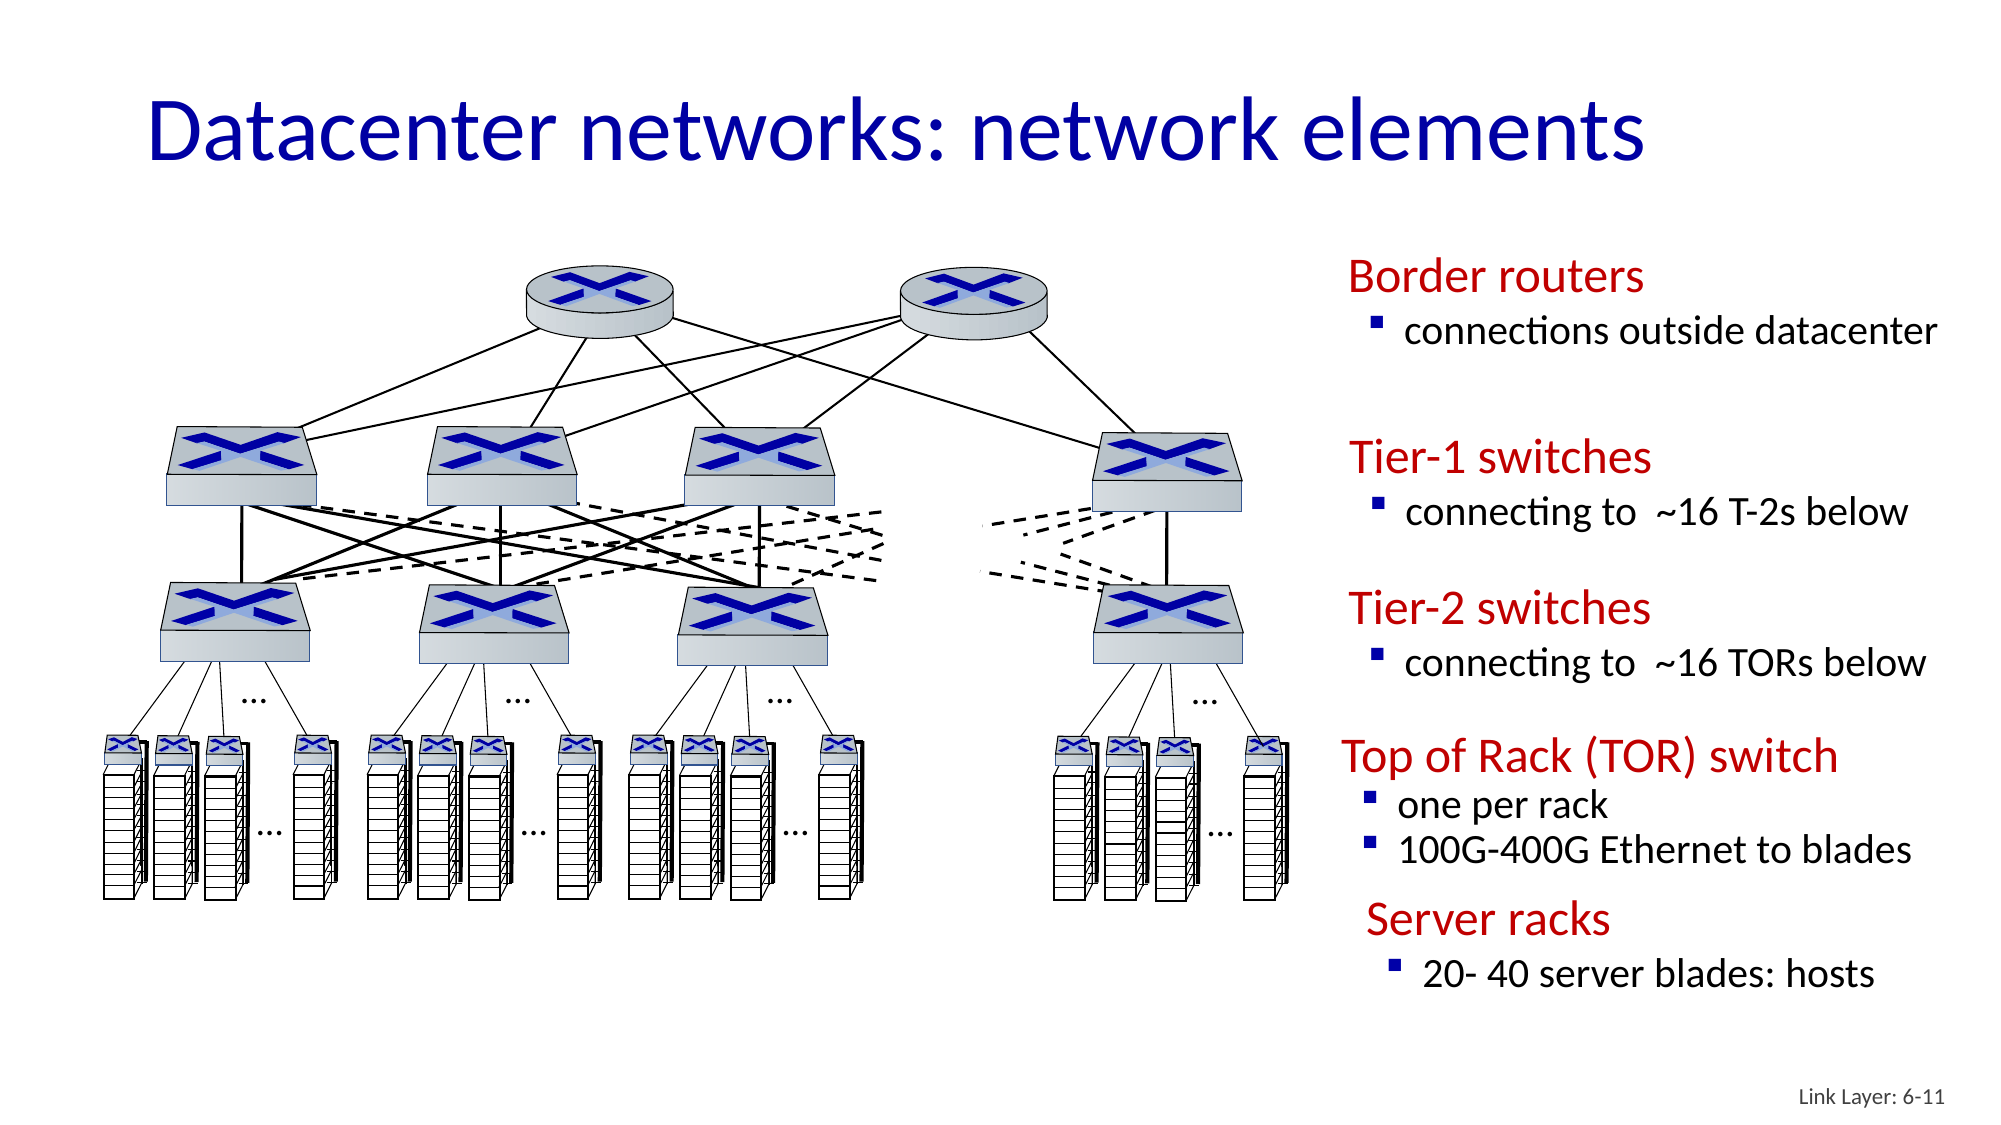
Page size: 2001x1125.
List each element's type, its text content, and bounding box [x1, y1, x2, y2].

title Datacenter networks: network elements [131, 57, 1857, 205]
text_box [526, 235, 1960, 362]
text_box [103, 582, 863, 900]
slide_number Link Layer: 6-11 [1510, 1065, 1961, 1125]
text_box Server racks 20- 40 server blades: hosts [1351, 925, 1900, 1004]
text_box Tier-2 switches connecting to ~16 TORs below [1333, 593, 1953, 693]
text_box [979, 553, 1092, 600]
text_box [982, 497, 1092, 544]
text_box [166, 426, 890, 590]
text_box Top of Rack (TOR) switch one per rack 100G-400G Ethernet to blades [1326, 714, 1946, 925]
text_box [1053, 584, 1264, 902]
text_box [1092, 416, 1954, 593]
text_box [242, 293, 1178, 472]
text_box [1264, 736, 1288, 900]
